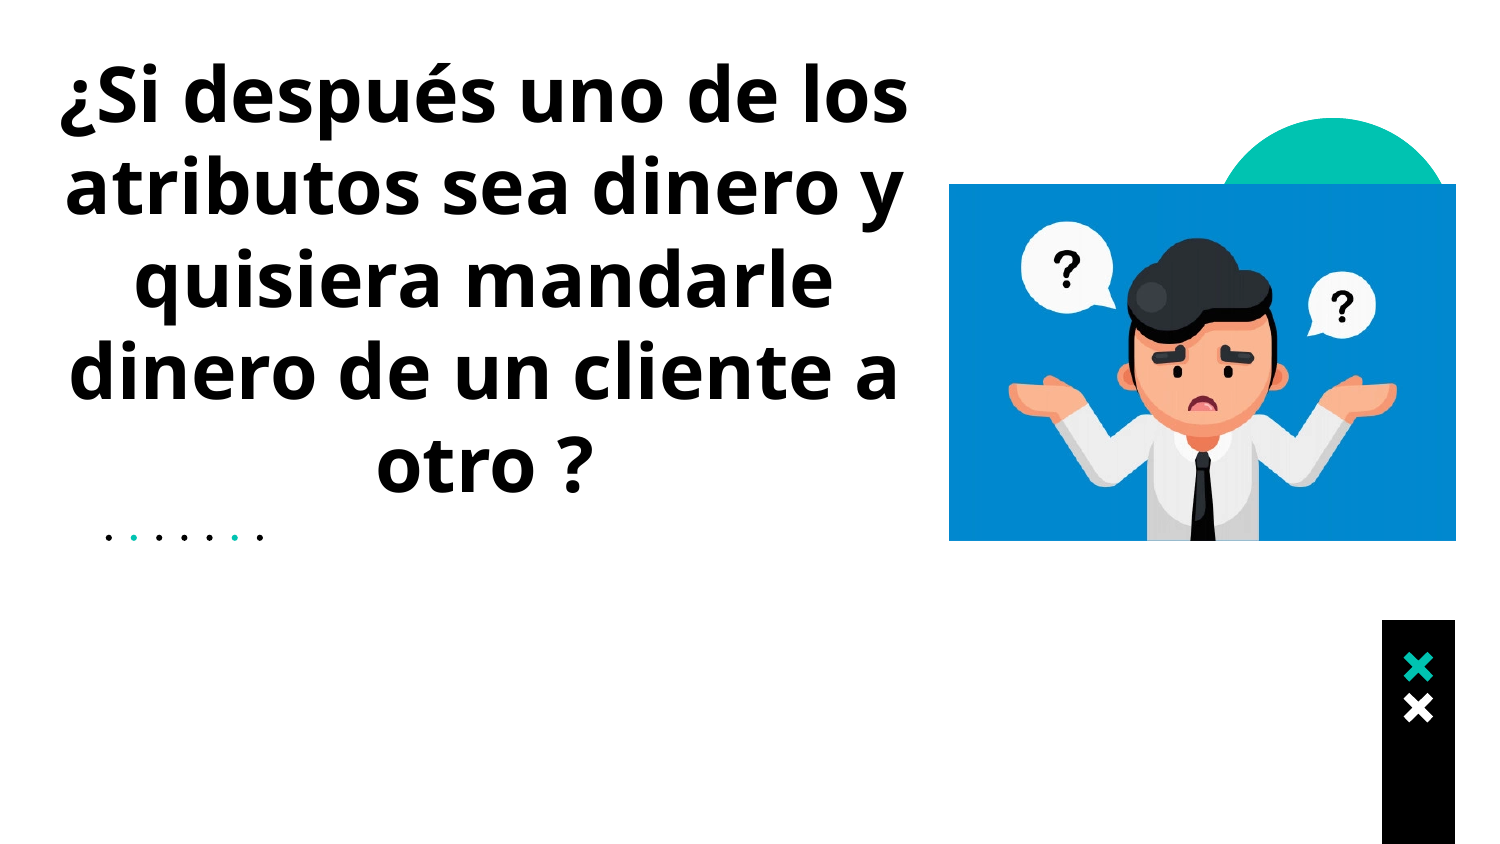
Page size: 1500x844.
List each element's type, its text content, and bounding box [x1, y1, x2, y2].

title ¿Si después uno de los atributos sea dinero y quisiera mandarle dinero de un cliente a otro ? [0, 30, 970, 426]
picture [1009, 237, 1397, 542]
picture [1021, 221, 1115, 313]
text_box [105, 534, 264, 542]
picture [1308, 272, 1375, 338]
text_box [1225, 118, 1441, 182]
